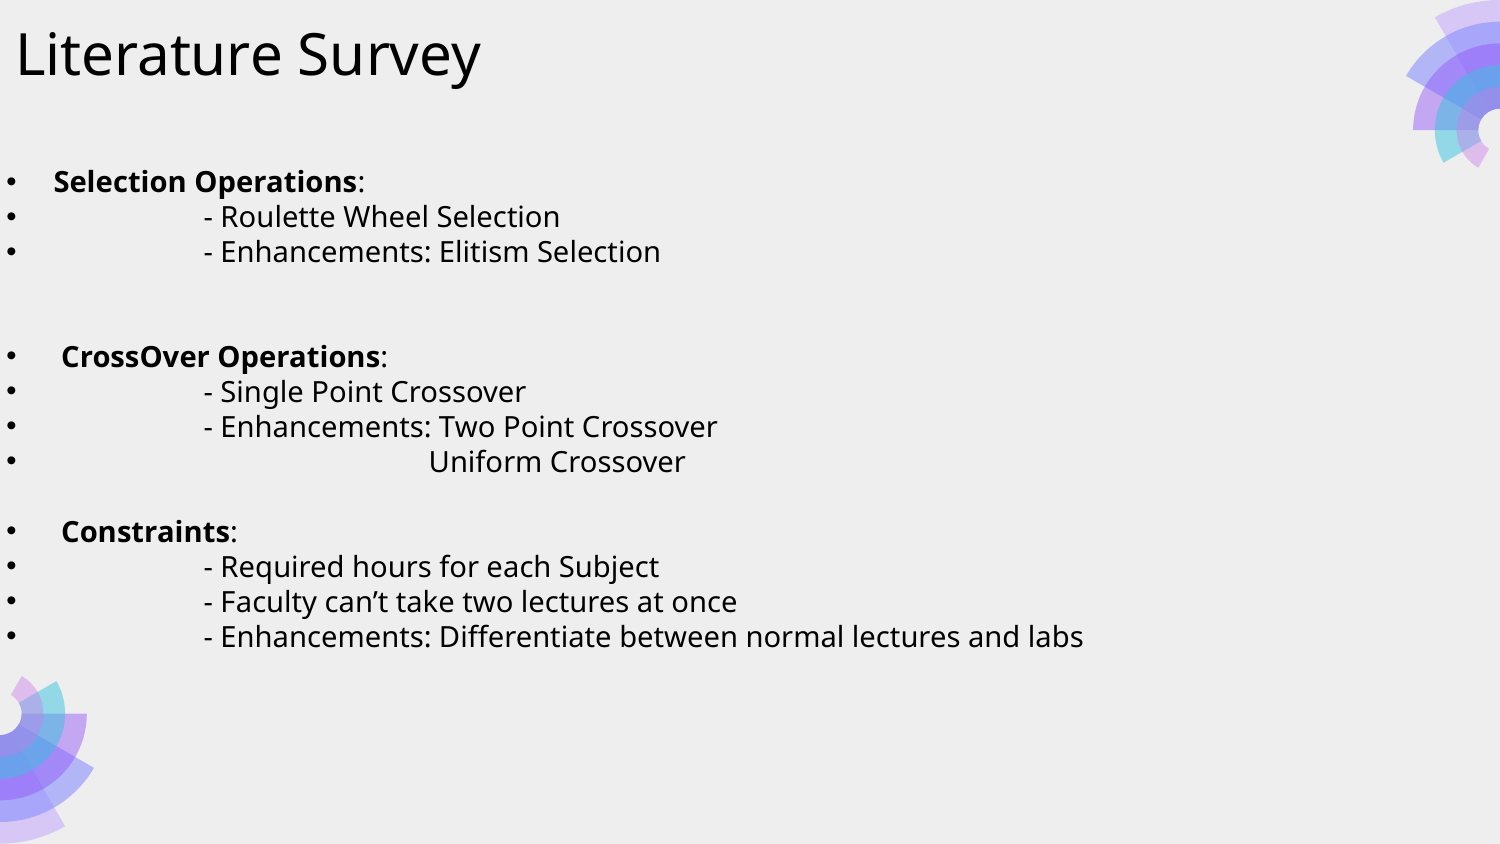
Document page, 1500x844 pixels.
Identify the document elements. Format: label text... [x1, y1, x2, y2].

text_box Selection Operations: - Roulette Wheel Selection - Enhancements: Elitism Selection CrossOver Operations: - Single Point Crossover - Enhancements: Two Point Crossover Uniform Crossover Constraints: - Required hours for each Subject - Faculty can’t take two lectures at once - Enhancements: Differentiate between normal lectures and labs [0, 156, 1500, 696]
title Literature Survey [0, 2, 1264, 96]
